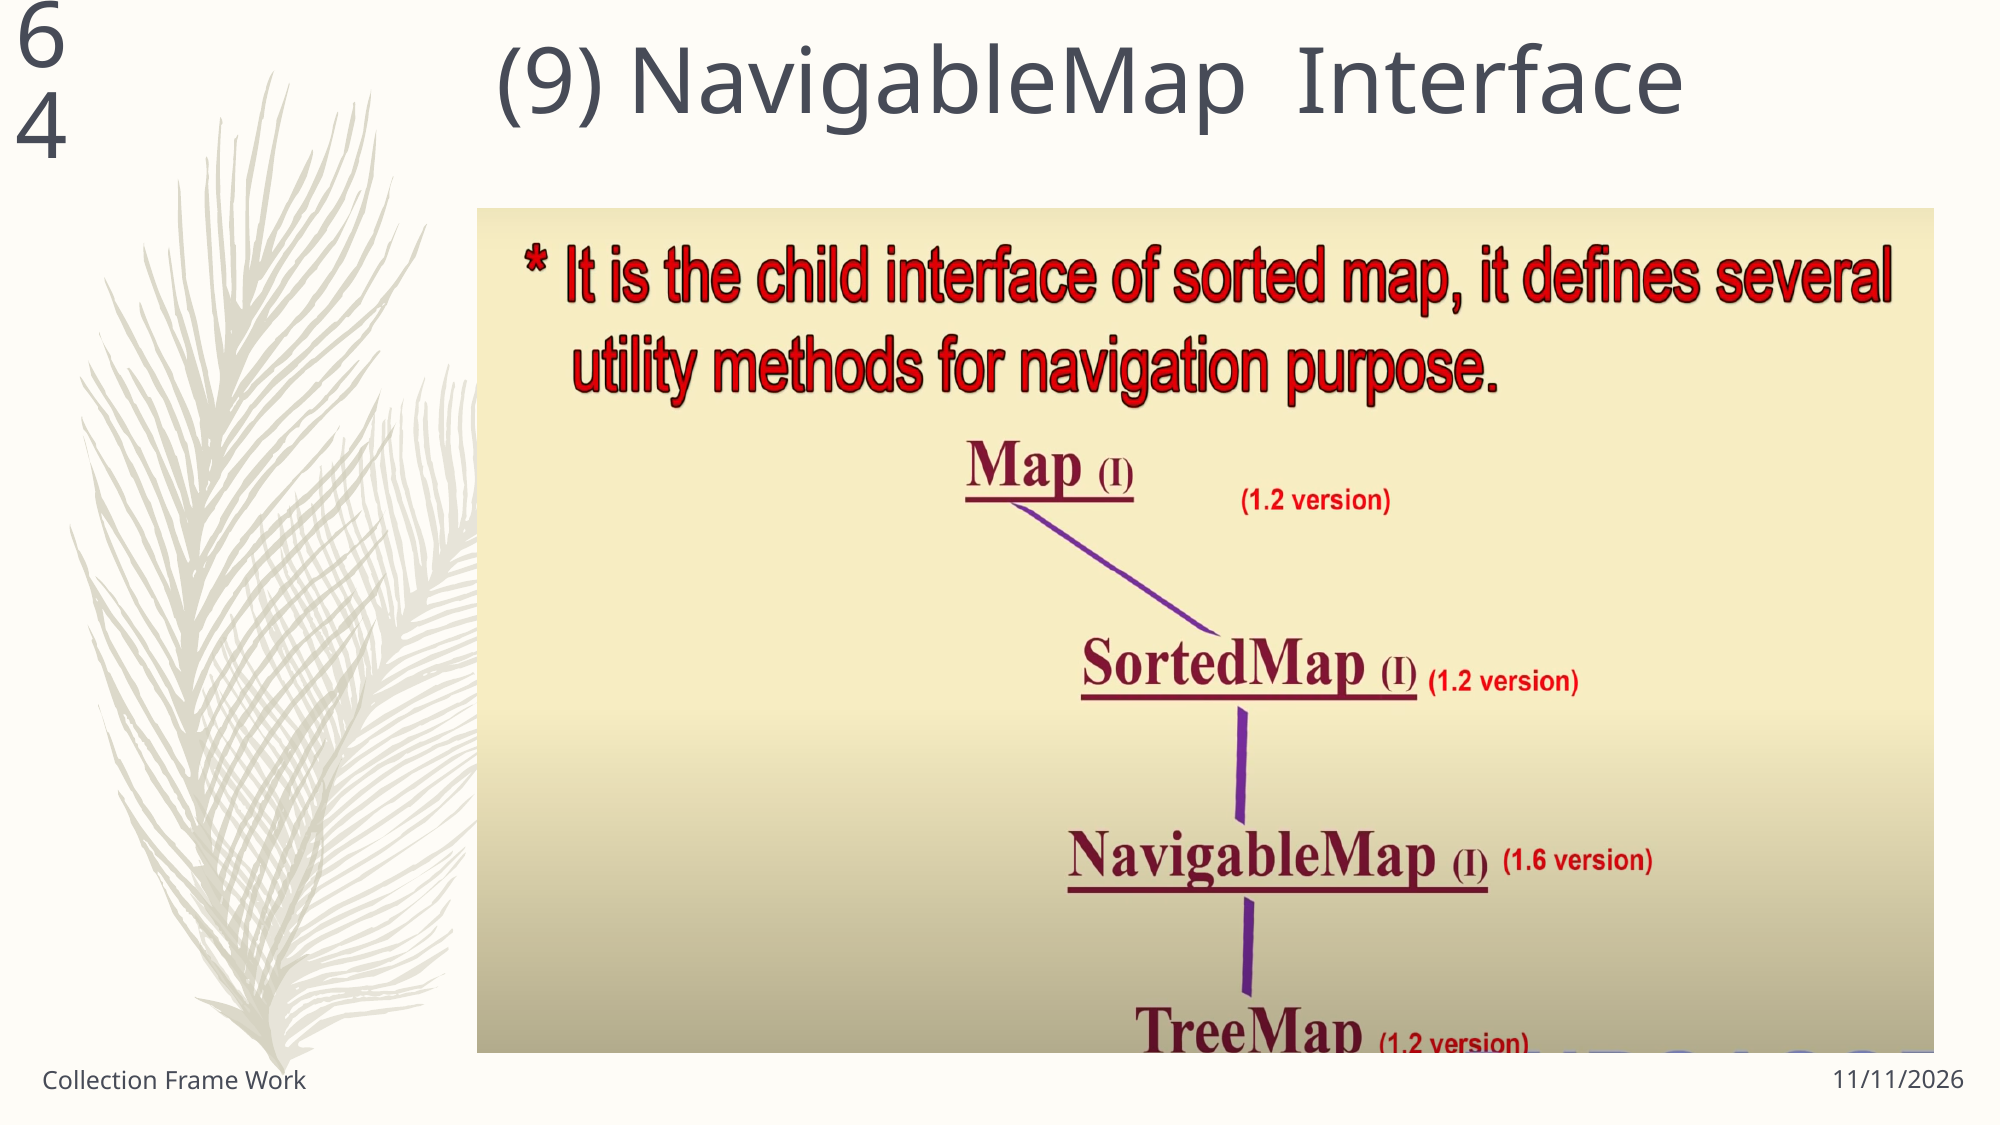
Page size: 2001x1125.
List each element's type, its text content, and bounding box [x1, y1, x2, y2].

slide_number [1529, 1050, 1980, 1111]
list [477, 208, 1934, 1053]
title (9) NavigableMap Interface [481, 19, 1920, 164]
footer Collection Frame Work [27, 1049, 957, 1110]
slide_number 64 [0, 0, 135, 109]
